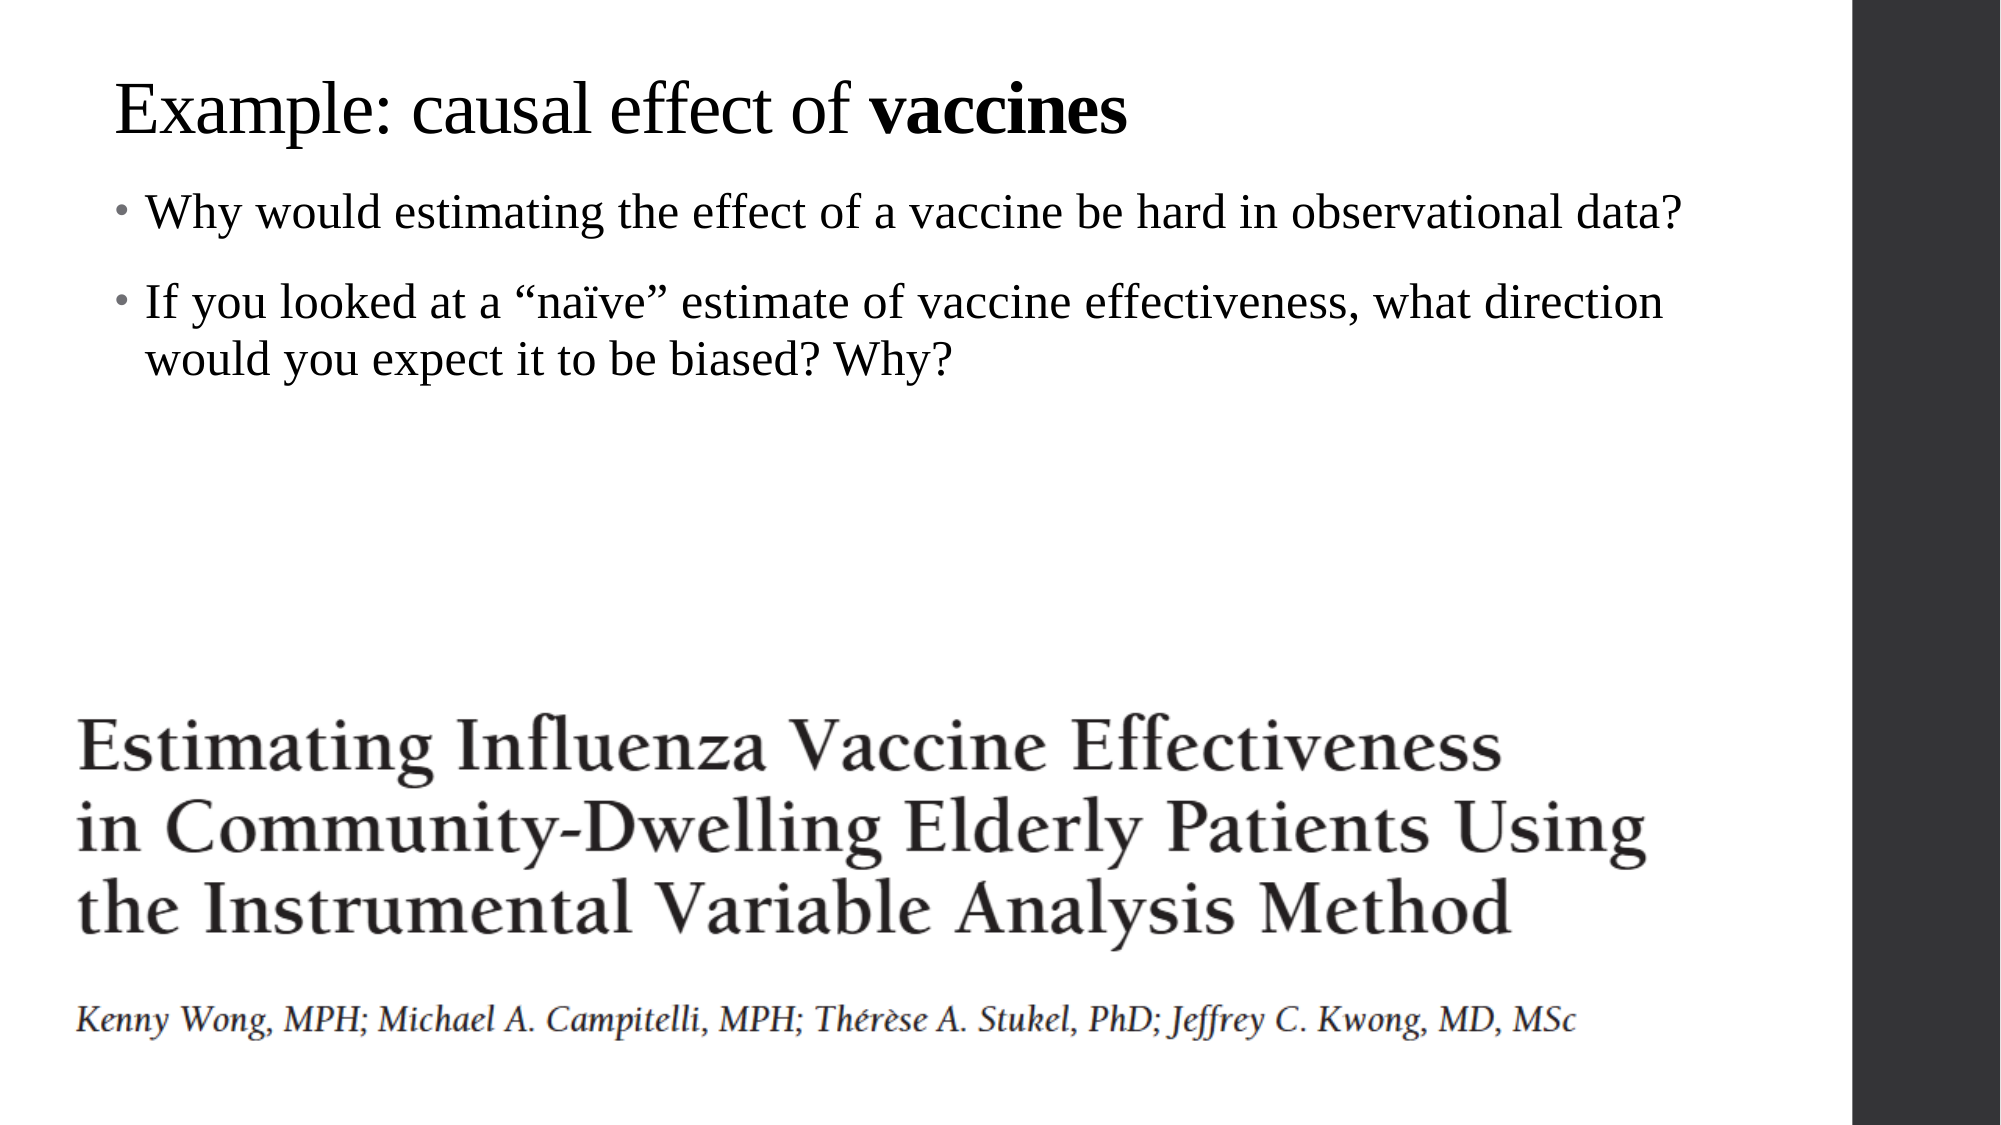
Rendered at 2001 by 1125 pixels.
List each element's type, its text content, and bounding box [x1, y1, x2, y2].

title Example: causal effect of vaccines [99, 55, 1813, 158]
picture [49, 696, 1706, 1066]
list Why would estimating the effect of a vaccine be hard in observational data? If you looked at a “naïve” estimate of vaccine effectiveness, what direction would you expect it to be biased? Why? [99, 174, 1813, 1019]
